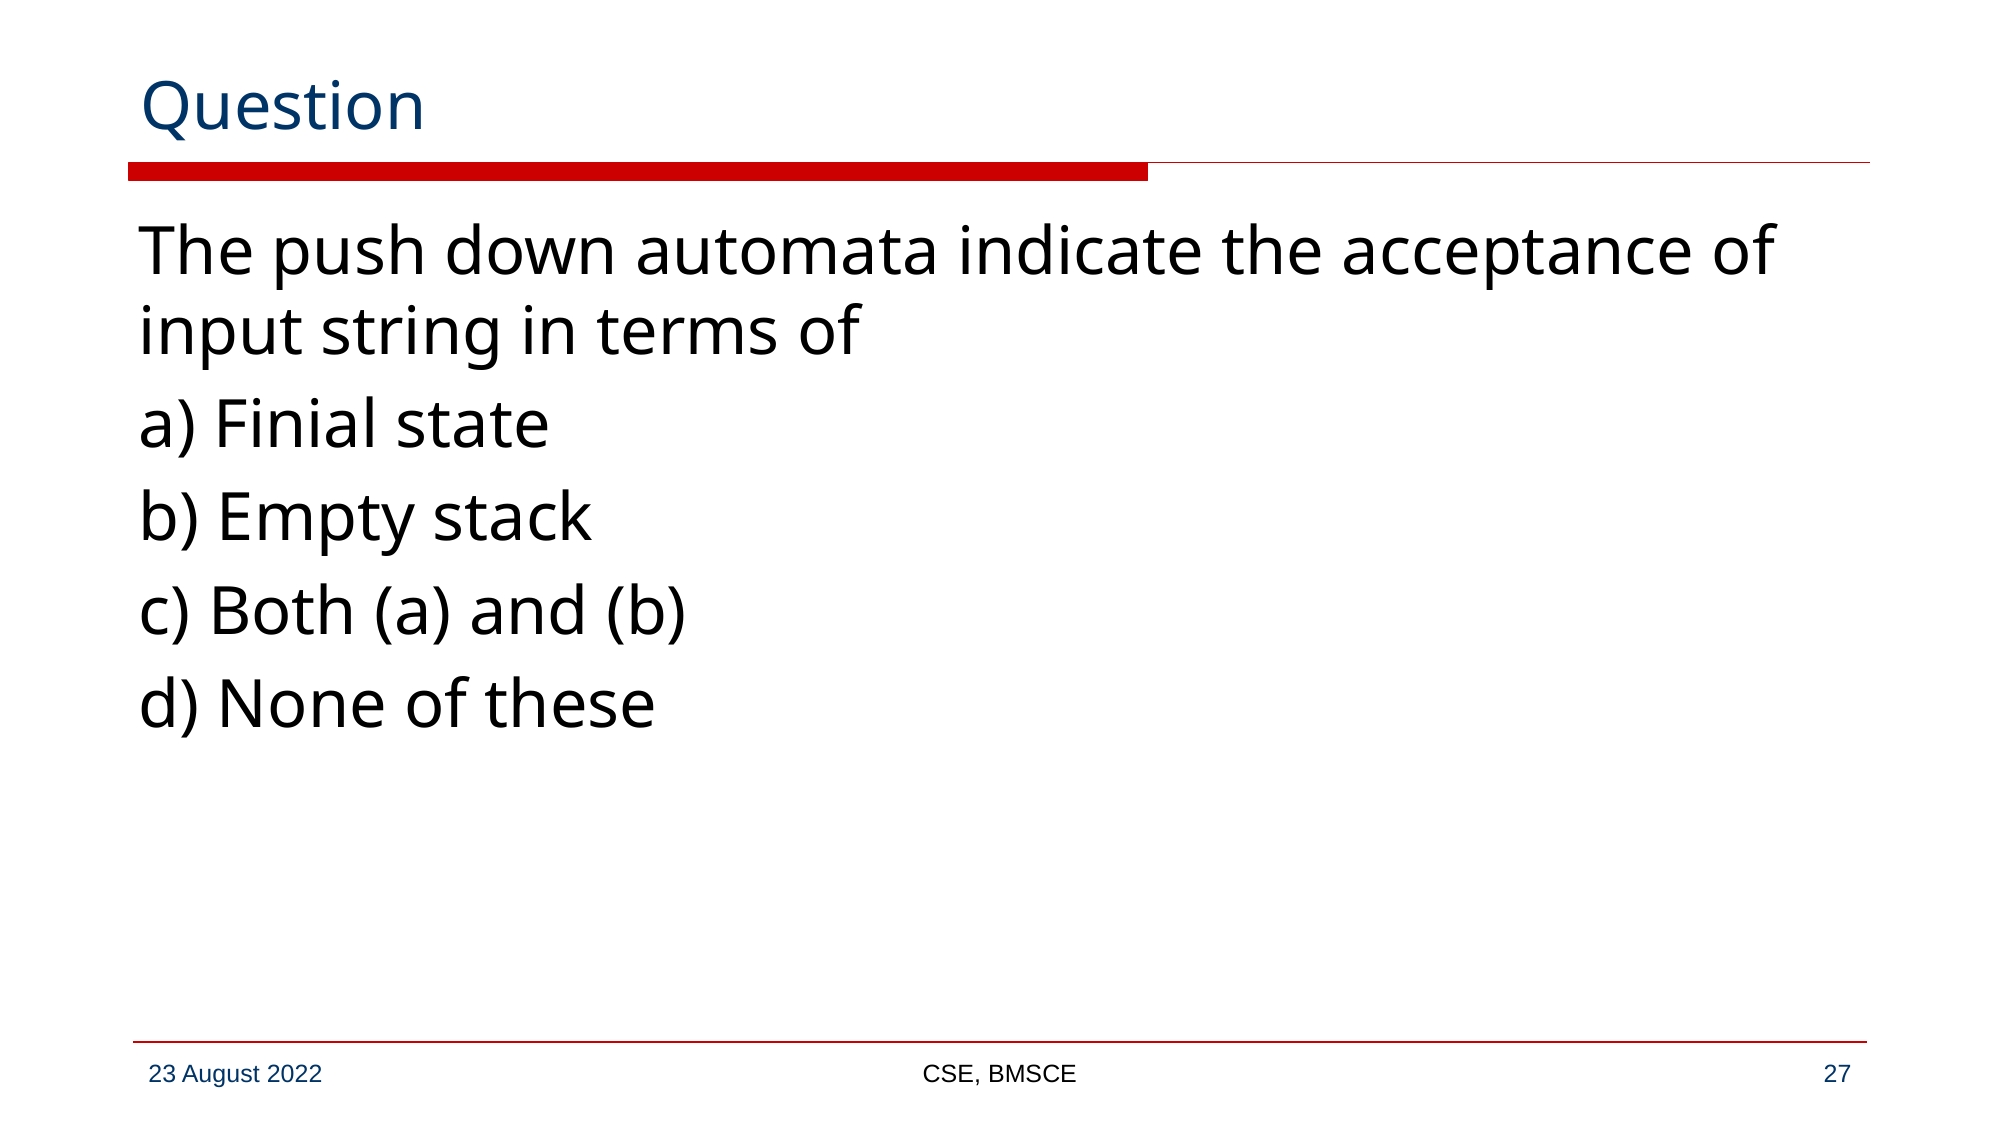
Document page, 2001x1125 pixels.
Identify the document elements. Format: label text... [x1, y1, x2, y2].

footer CSE, BMSCE [683, 1050, 1317, 1103]
title Question [125, 24, 1876, 150]
slide_number ‹#› [1433, 1050, 1867, 1103]
list The push down automata indicate the acceptance of input string in terms of a) Finial state b) Empty stack c) Both (a) and (b) d) None of these [123, 200, 1874, 1025]
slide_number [133, 1050, 567, 1103]
